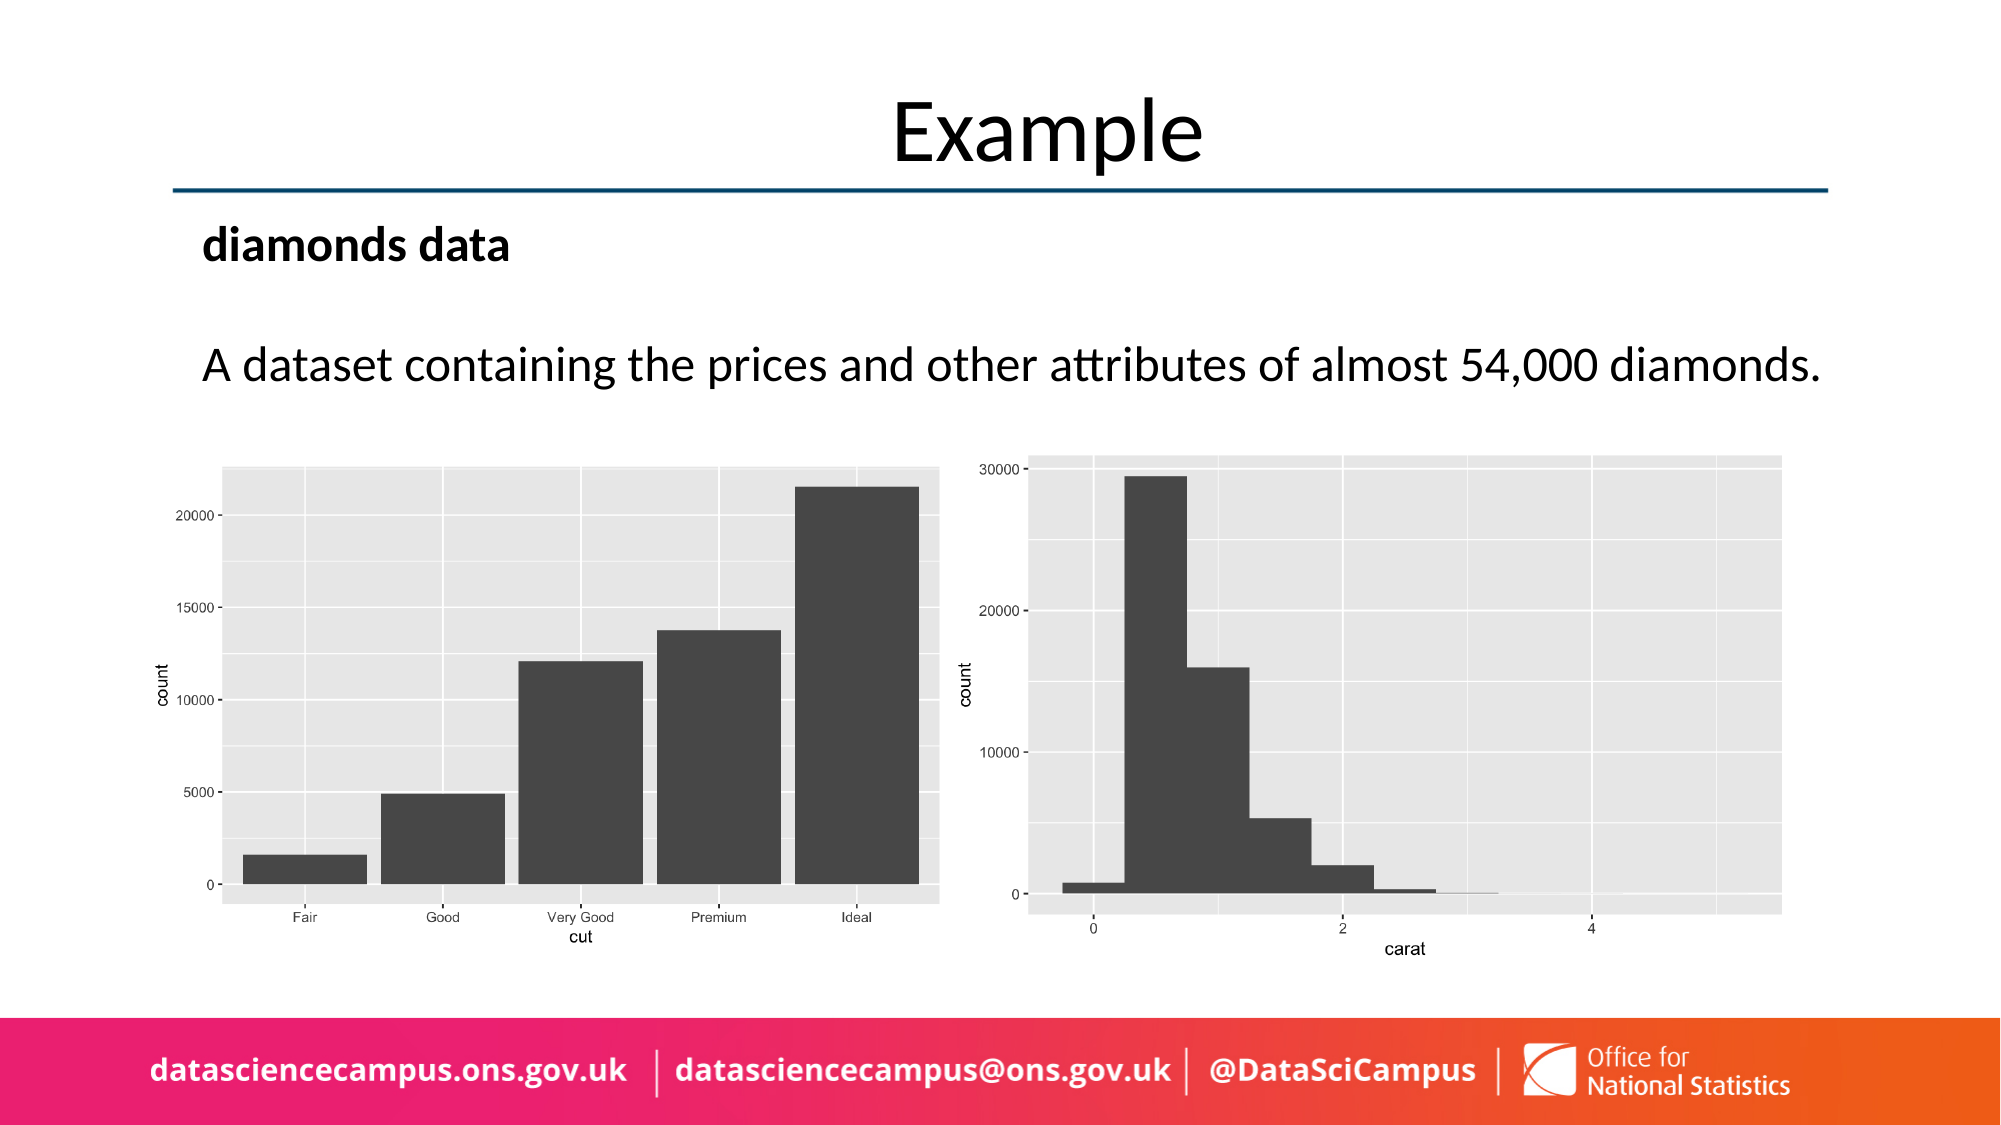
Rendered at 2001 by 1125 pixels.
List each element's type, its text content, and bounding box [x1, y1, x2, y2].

text_box diamonds data A dataset containing the prices and other attributes of almost 54,000 diamonds. [187, 204, 1838, 400]
picture [0, 0, 2001, 1125]
title Example [16, 30, 2000, 219]
